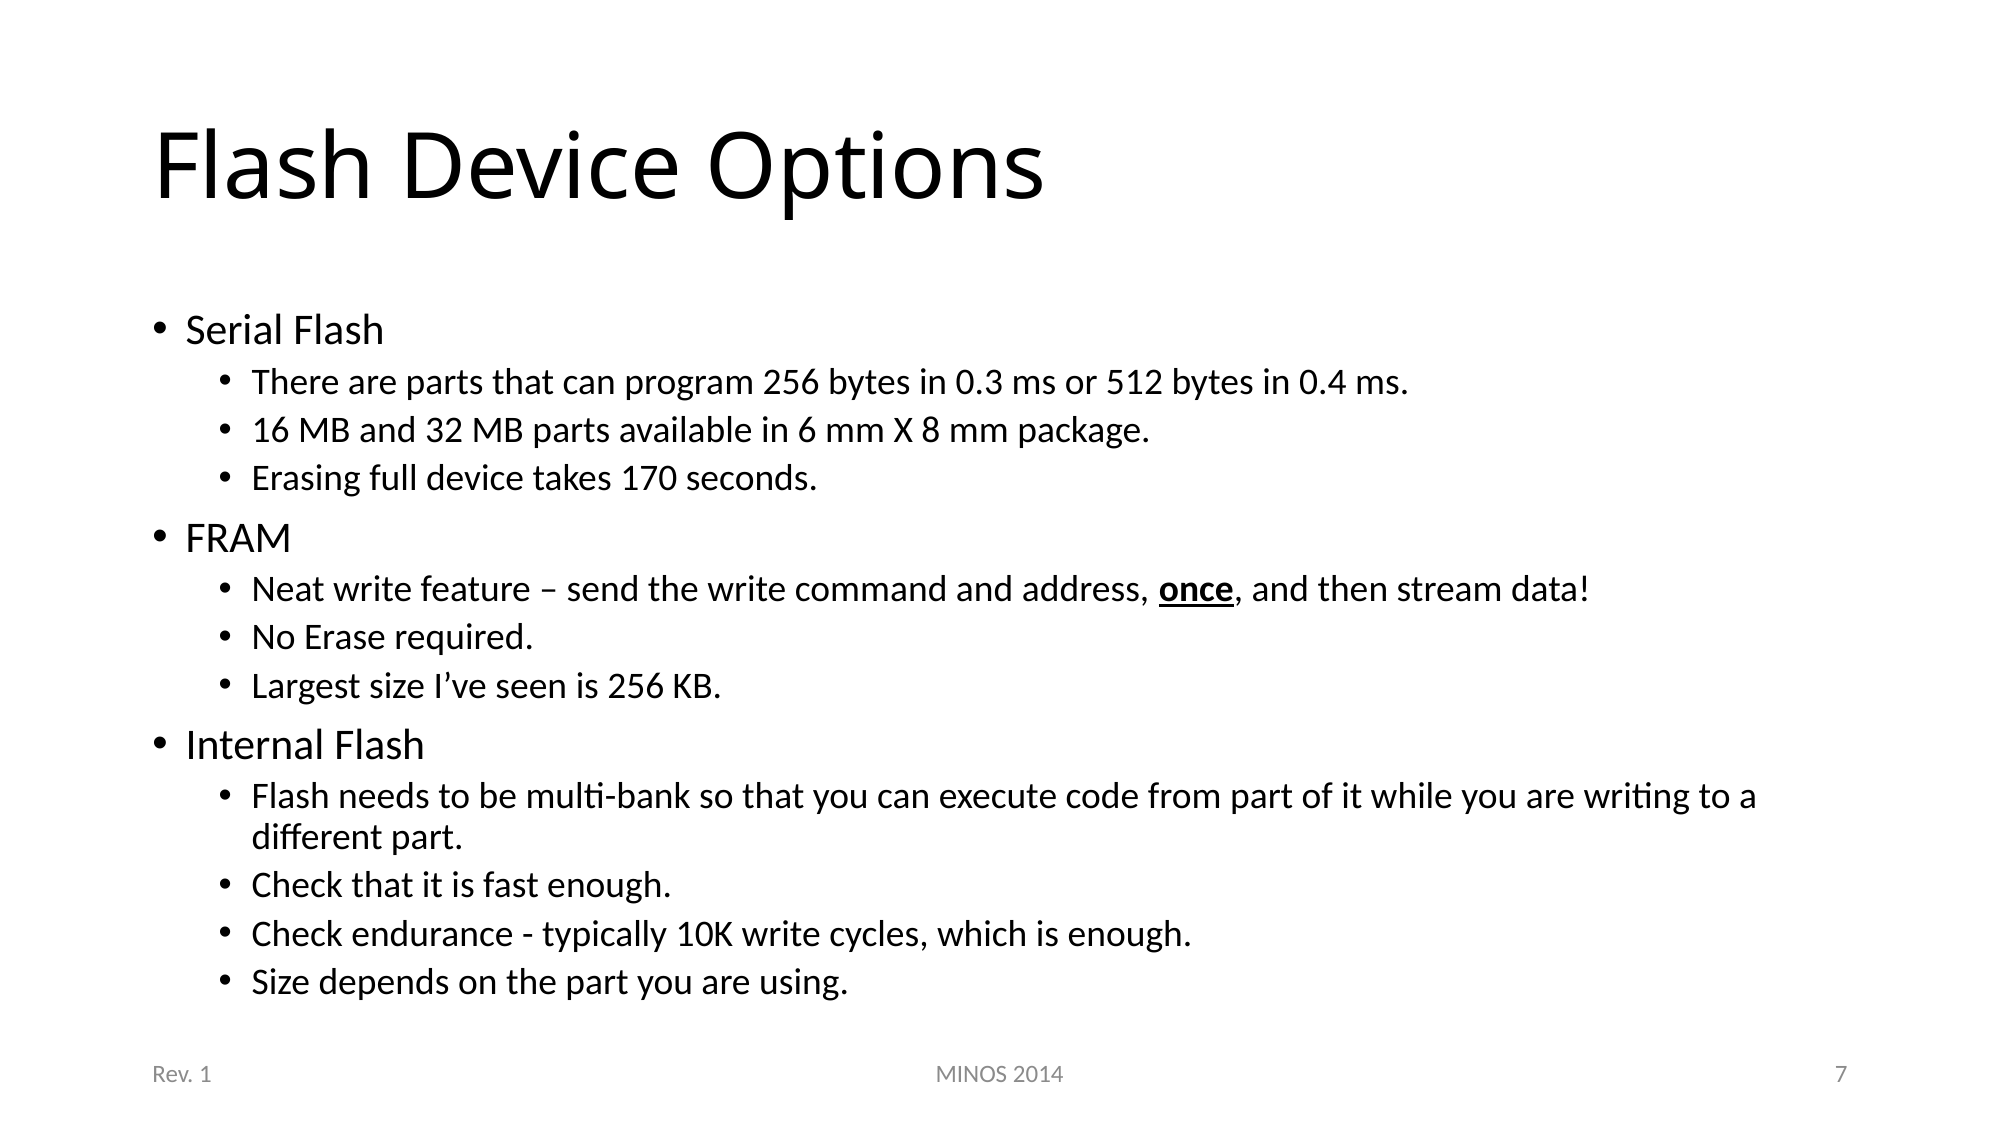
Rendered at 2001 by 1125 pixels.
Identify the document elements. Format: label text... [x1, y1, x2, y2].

title Flash Device Options [137, 59, 1863, 278]
list Serial Flash There are parts that can program 256 bytes in 0.3 ms or 512 bytes in 0.4 ms. 16 MB and 32 MB parts available in 6 mm X 8 mm package. Erasing full device takes 170 seconds. FRAM Neat write feature – send the write command and address, once, and then stream data! No Erase required. Largest size I’ve seen is 256 KB. Internal Flash Flash needs to be multi-bank so that you can execute code from part of it while you are writing to a different part. Check that it is fast enough. Check endurance - typically 10K write cycles, which is enough. Size depends on the part you are using. [137, 299, 1863, 1014]
footer MINOS 2014 [662, 1042, 1338, 1103]
slide_number 7 [1412, 1042, 1863, 1103]
slide_number Rev. 1 [137, 1042, 588, 1103]
